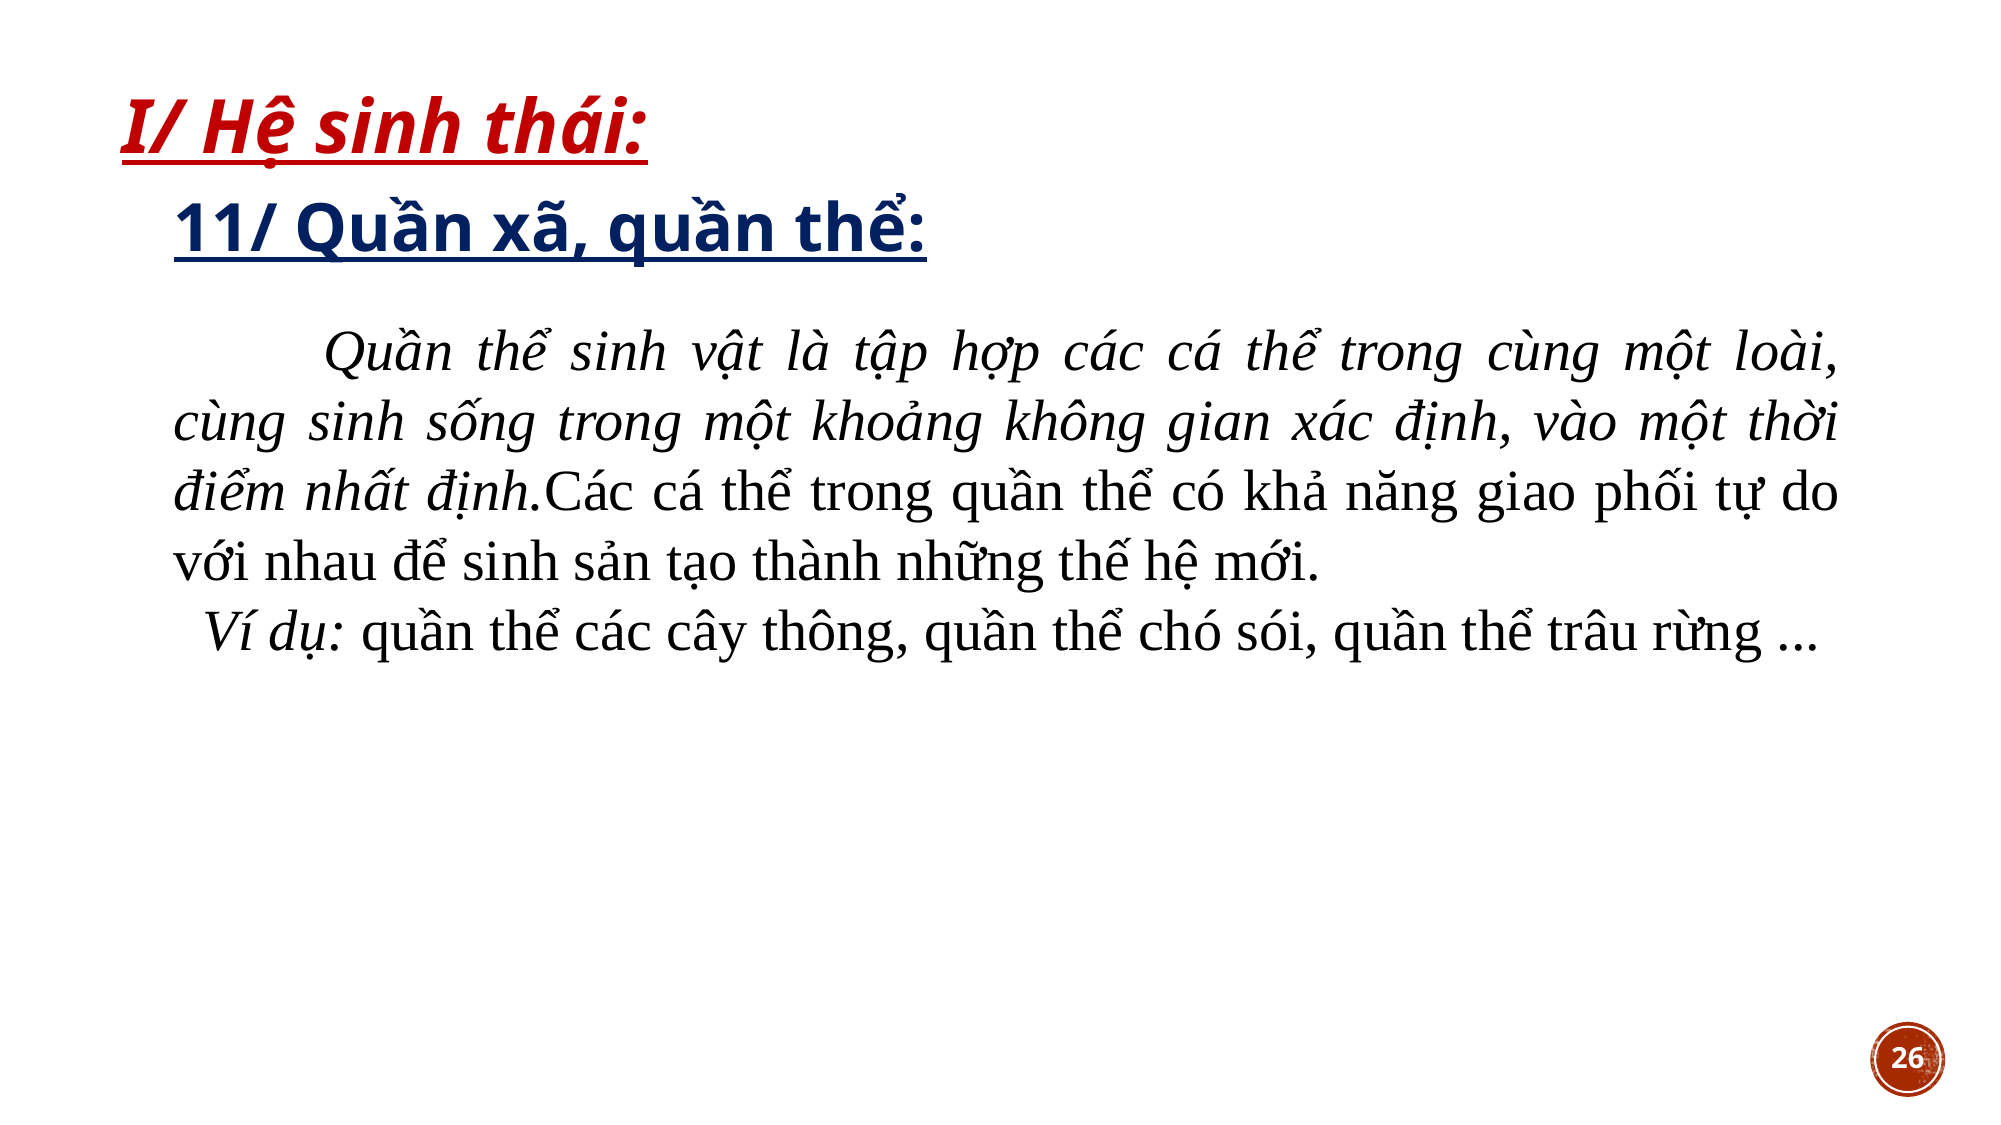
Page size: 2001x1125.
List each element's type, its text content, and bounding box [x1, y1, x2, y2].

text_box Quần thể sinh vật là tập hợp các cá thể trong cùng một loài, cùng sinh sống trong một khoảng không gian xác định, vào một thời điểm nhất định.Các cá thể trong quần thể có khả năng giao phối tự do với nhau để sinh sản tạo thành những thế hệ mới. Ví dụ: quần thể các cây thông, quần thể chó sói, quần thể trâu rừng ... [158, 304, 1856, 670]
text_box I/ Hệ sinh thái: [107, 71, 775, 177]
text_box 11/ Quần xã, quần thể: [158, 177, 1145, 273]
slide_number 26 [1855, 1028, 1961, 1089]
